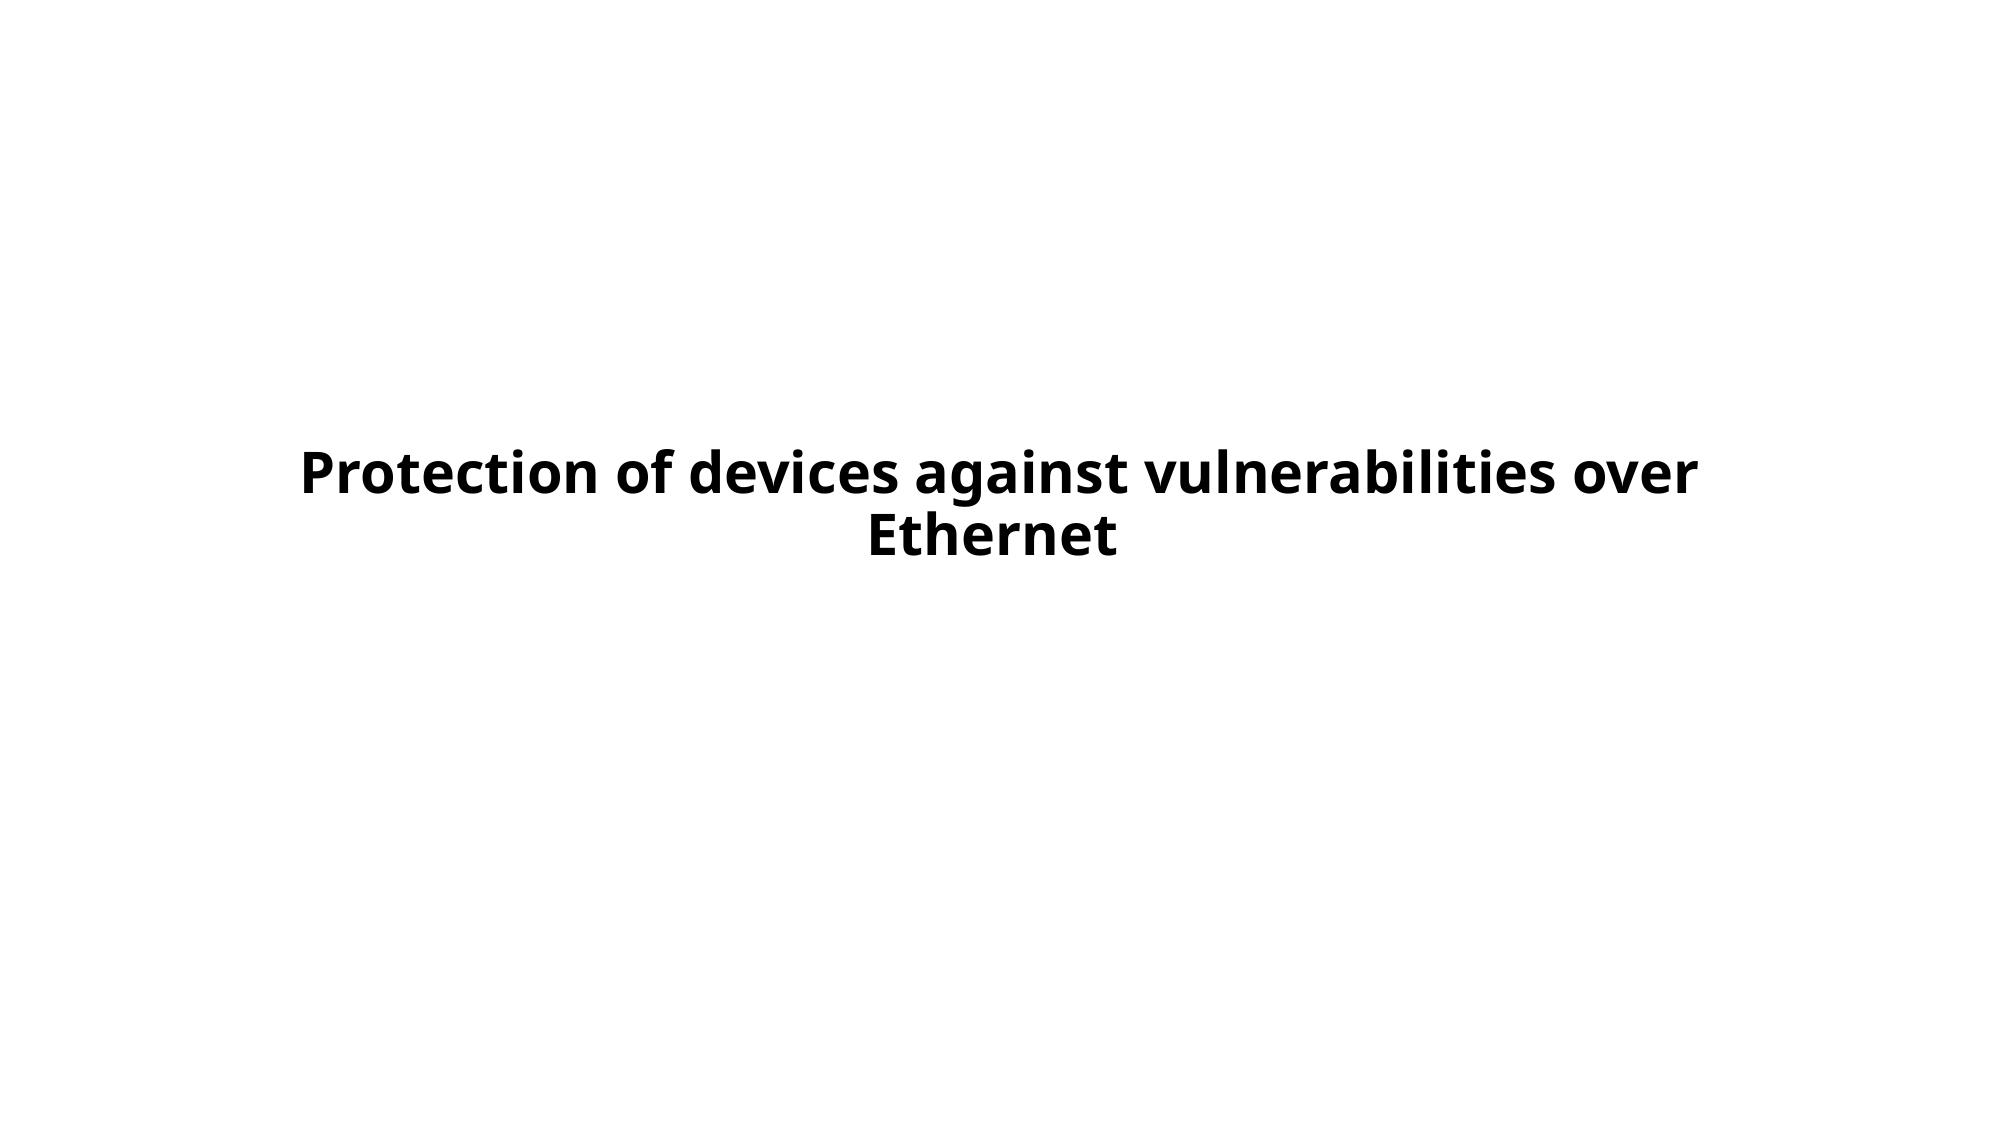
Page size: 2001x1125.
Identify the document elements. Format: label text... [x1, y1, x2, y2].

title Protection of devices against vulnerabilities over Ethernet [249, 184, 1750, 576]
